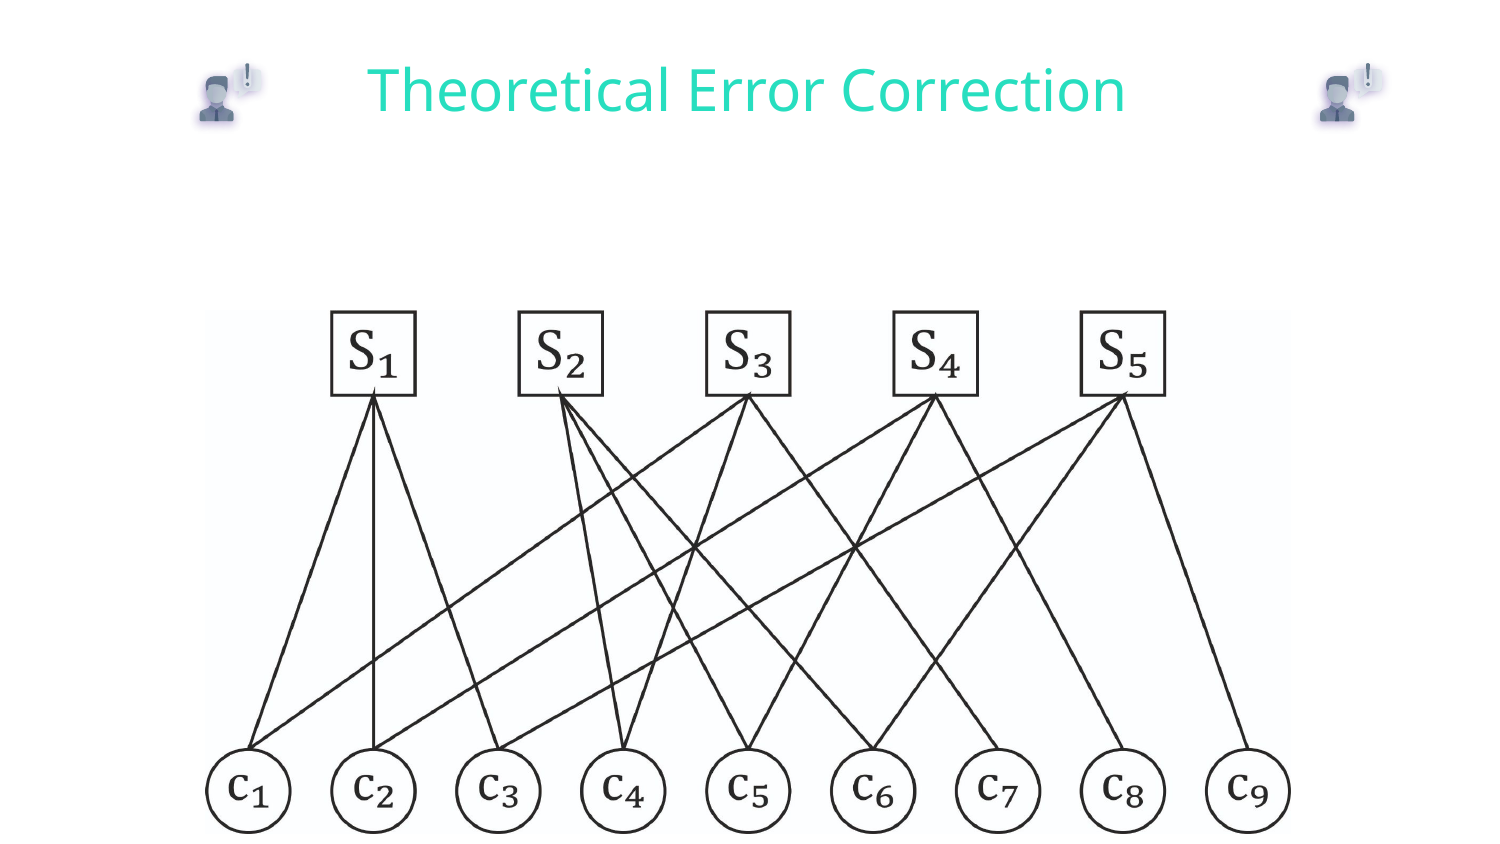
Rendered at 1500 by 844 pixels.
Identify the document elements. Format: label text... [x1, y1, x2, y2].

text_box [1320, 63, 1383, 122]
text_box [199, 63, 262, 122]
picture [204, 310, 1291, 835]
title Theoretical Error Correction [113, 37, 1382, 147]
